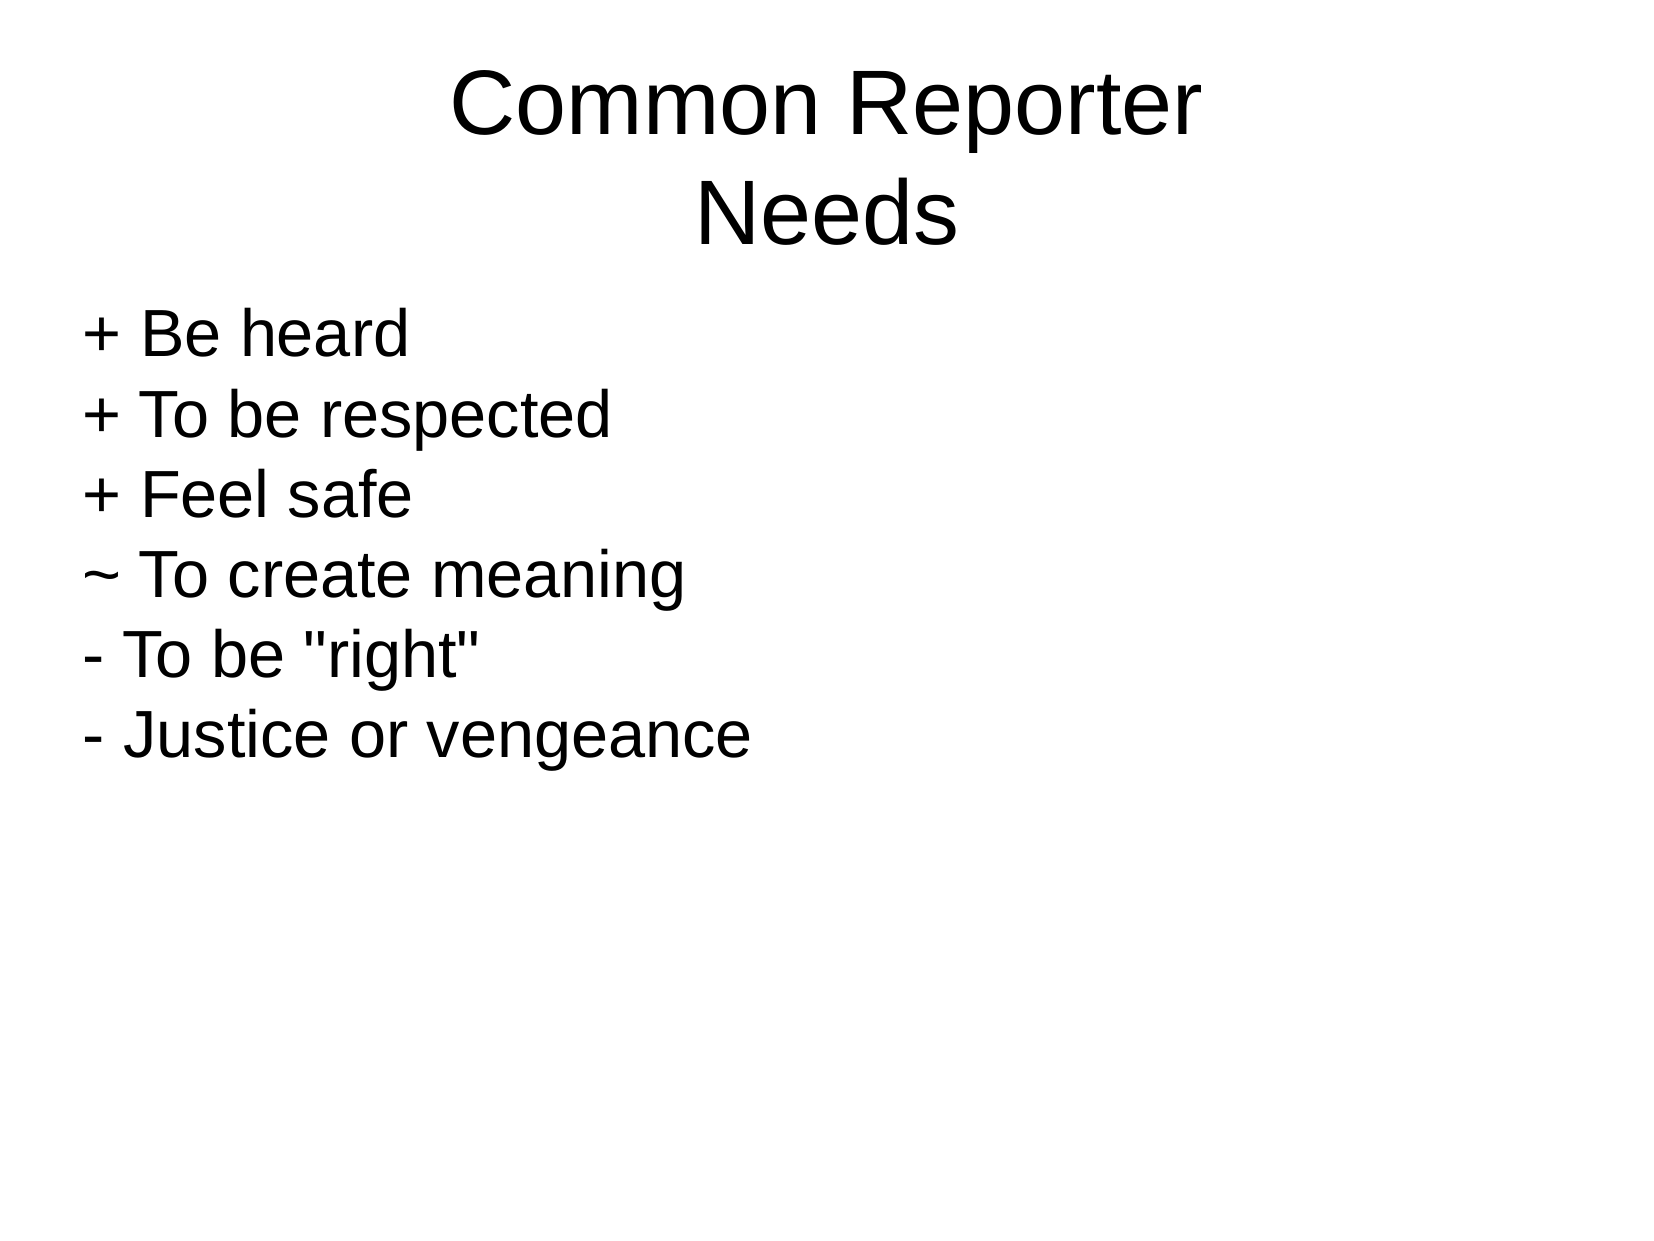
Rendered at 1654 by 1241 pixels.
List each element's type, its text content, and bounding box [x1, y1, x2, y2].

text_box + Be heard + To be respected + Feel safe ~ To create meaning - To be "right" - Justice or vengeance [82, 290, 1571, 1010]
text_box Common Reporter Needs [82, 49, 1571, 257]
